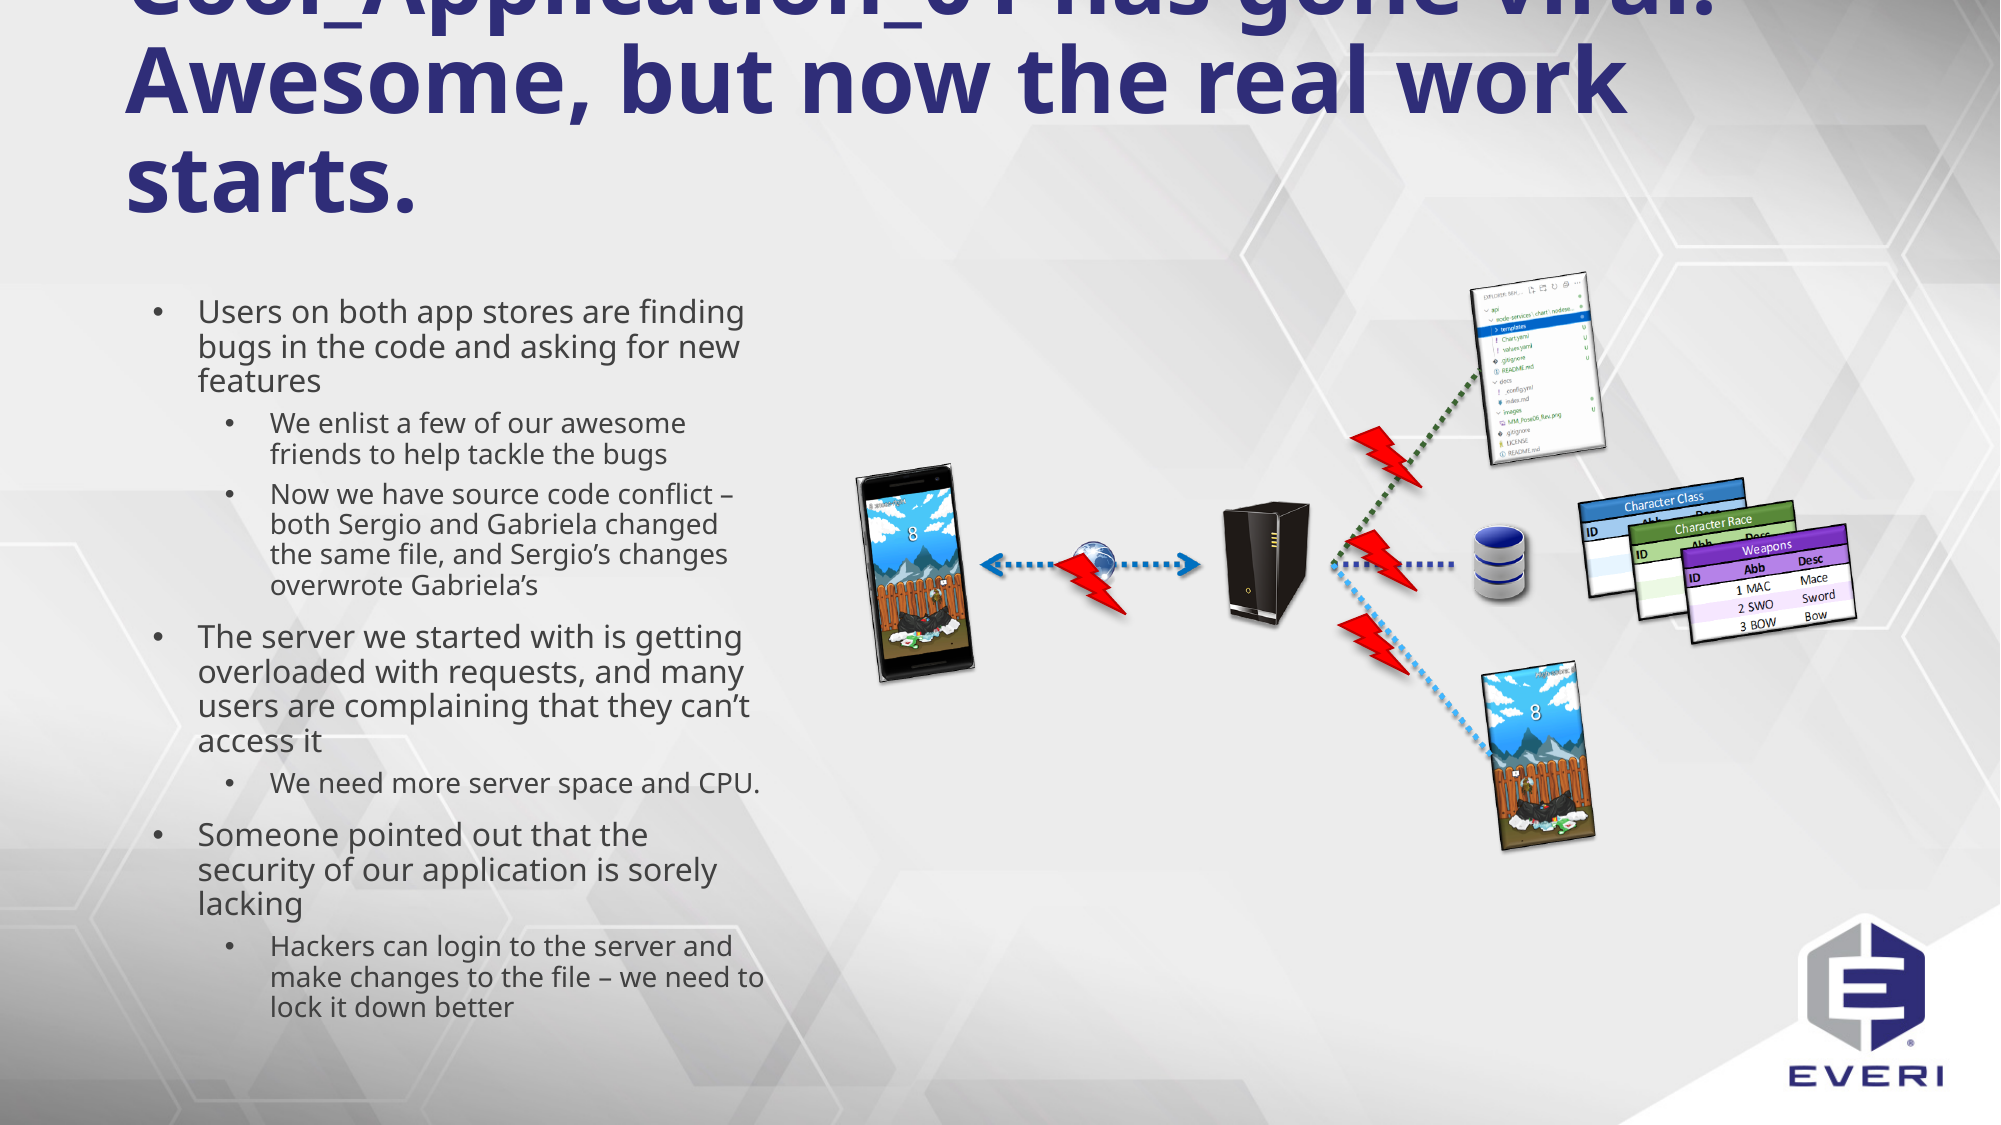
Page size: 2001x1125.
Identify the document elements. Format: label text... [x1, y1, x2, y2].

list Users on both app stores are finding bugs in the code and asking for new features We enlist a few of our awesome friends to help tackle the bugs Now we have source code conflict – both Sergio and Gabriela changed the same file, and Sergio’s changes overwrote Gabriela’s The server we started with is getting overloaded with requests, and many users are complaining that they can’t access it We need more server space and CPU. Someone pointed out that the security of our application is sorely lacking Hackers can login to the server and make changes to the file – we need to lock it down better [137, 289, 783, 1035]
title Cool_Application_01 has gone viral! Awesome, but now the real work starts. [109, 76, 1906, 240]
picture [0, 0, 2000, 1125]
